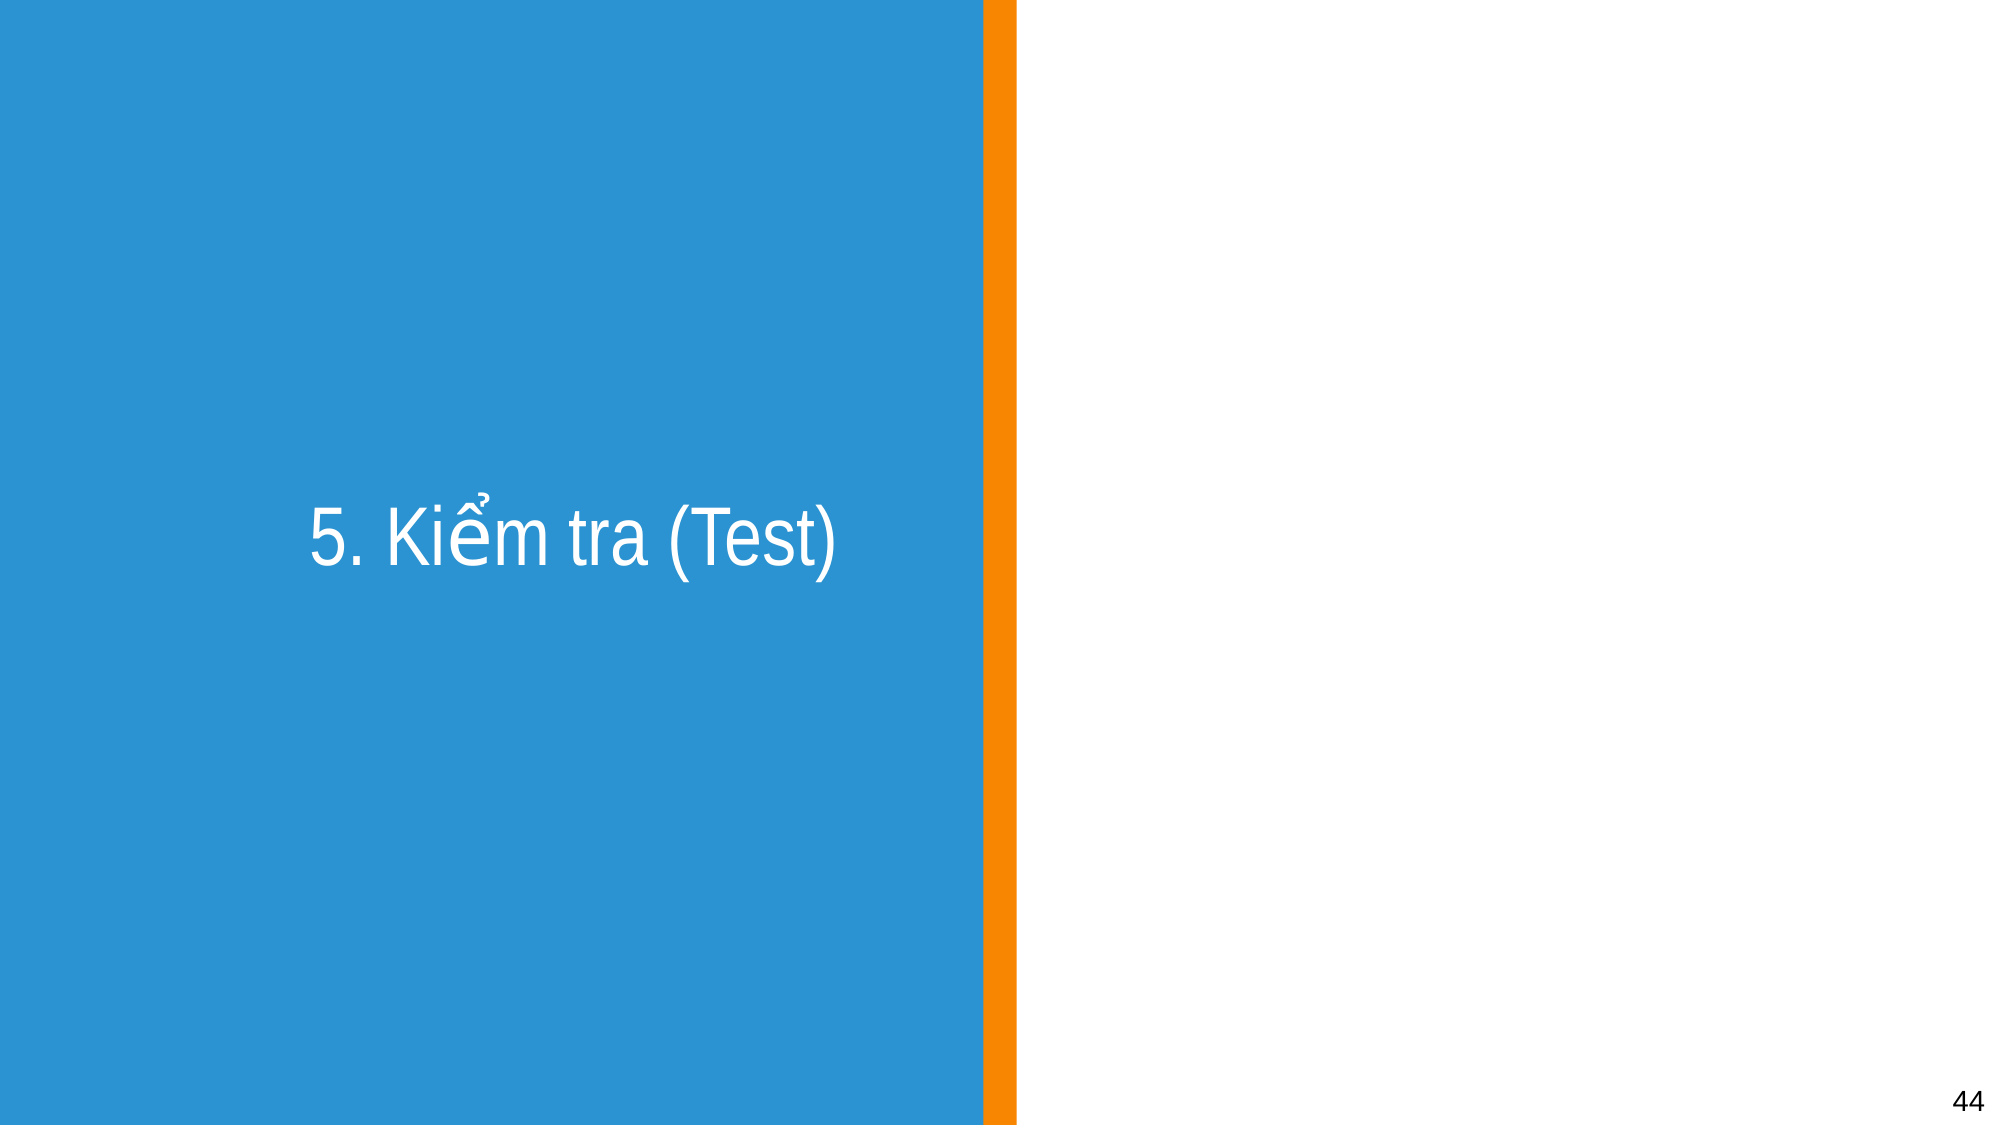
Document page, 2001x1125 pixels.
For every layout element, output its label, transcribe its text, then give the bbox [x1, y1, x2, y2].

title 5. Kiểm tra (Test) [294, 26, 996, 591]
